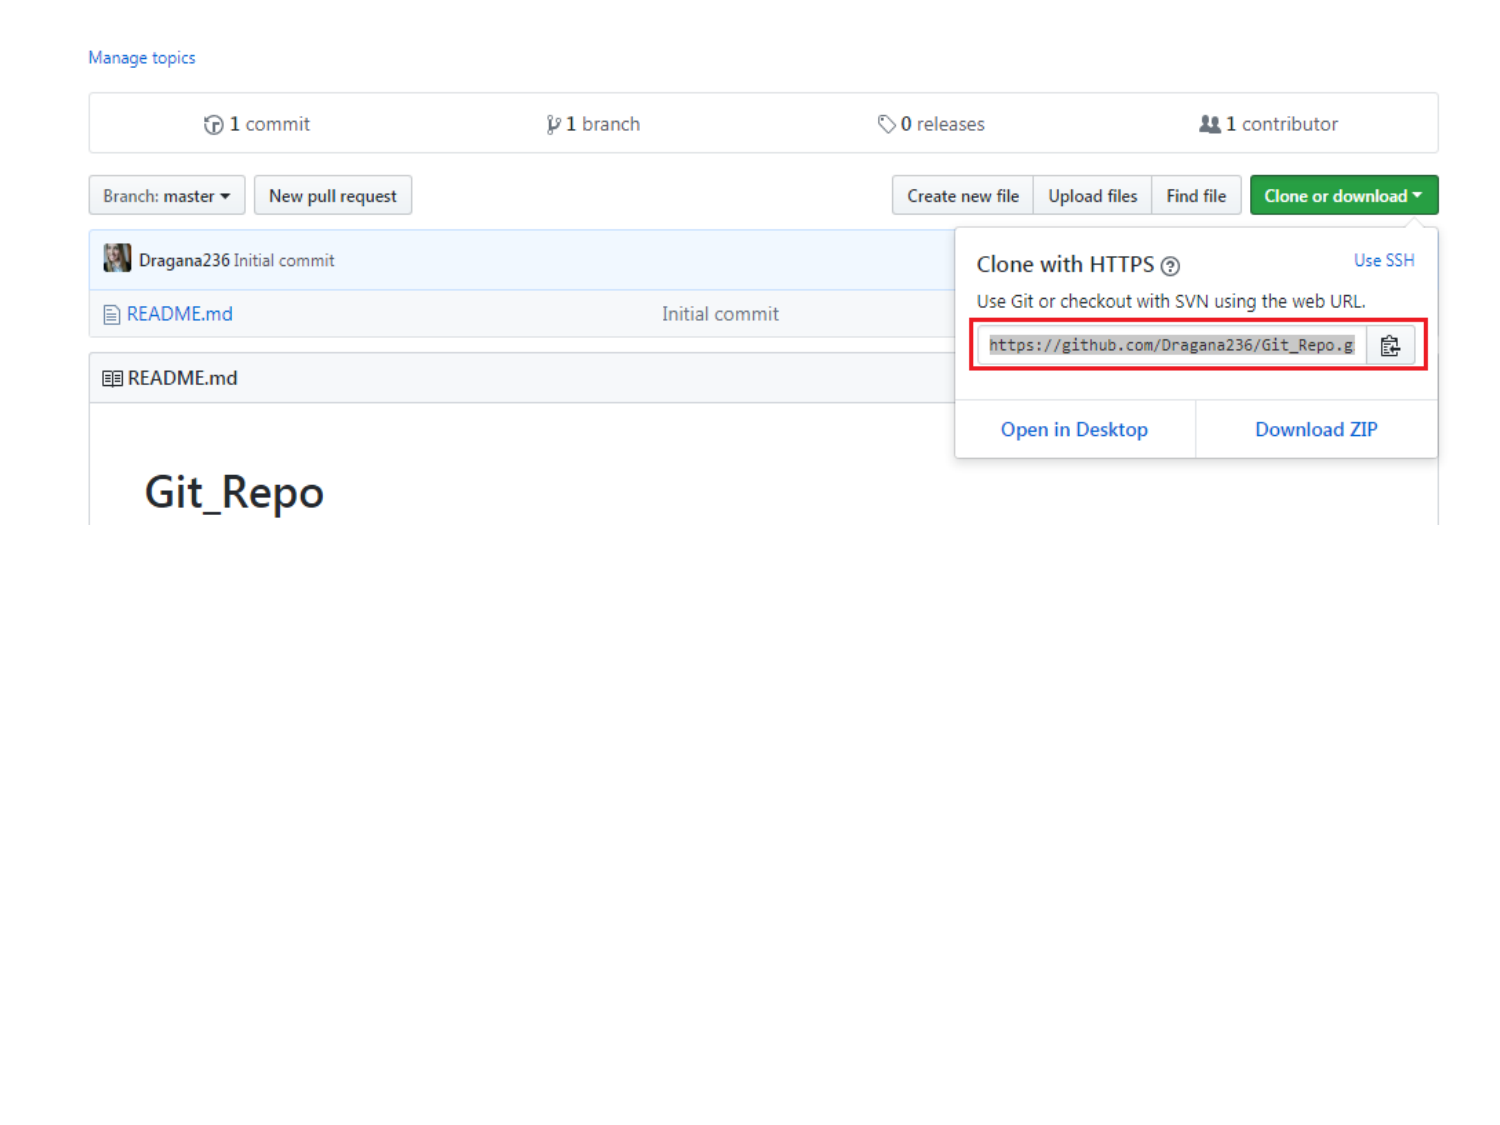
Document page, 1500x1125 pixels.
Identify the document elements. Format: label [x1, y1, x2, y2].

picture [24, 48, 1476, 526]
